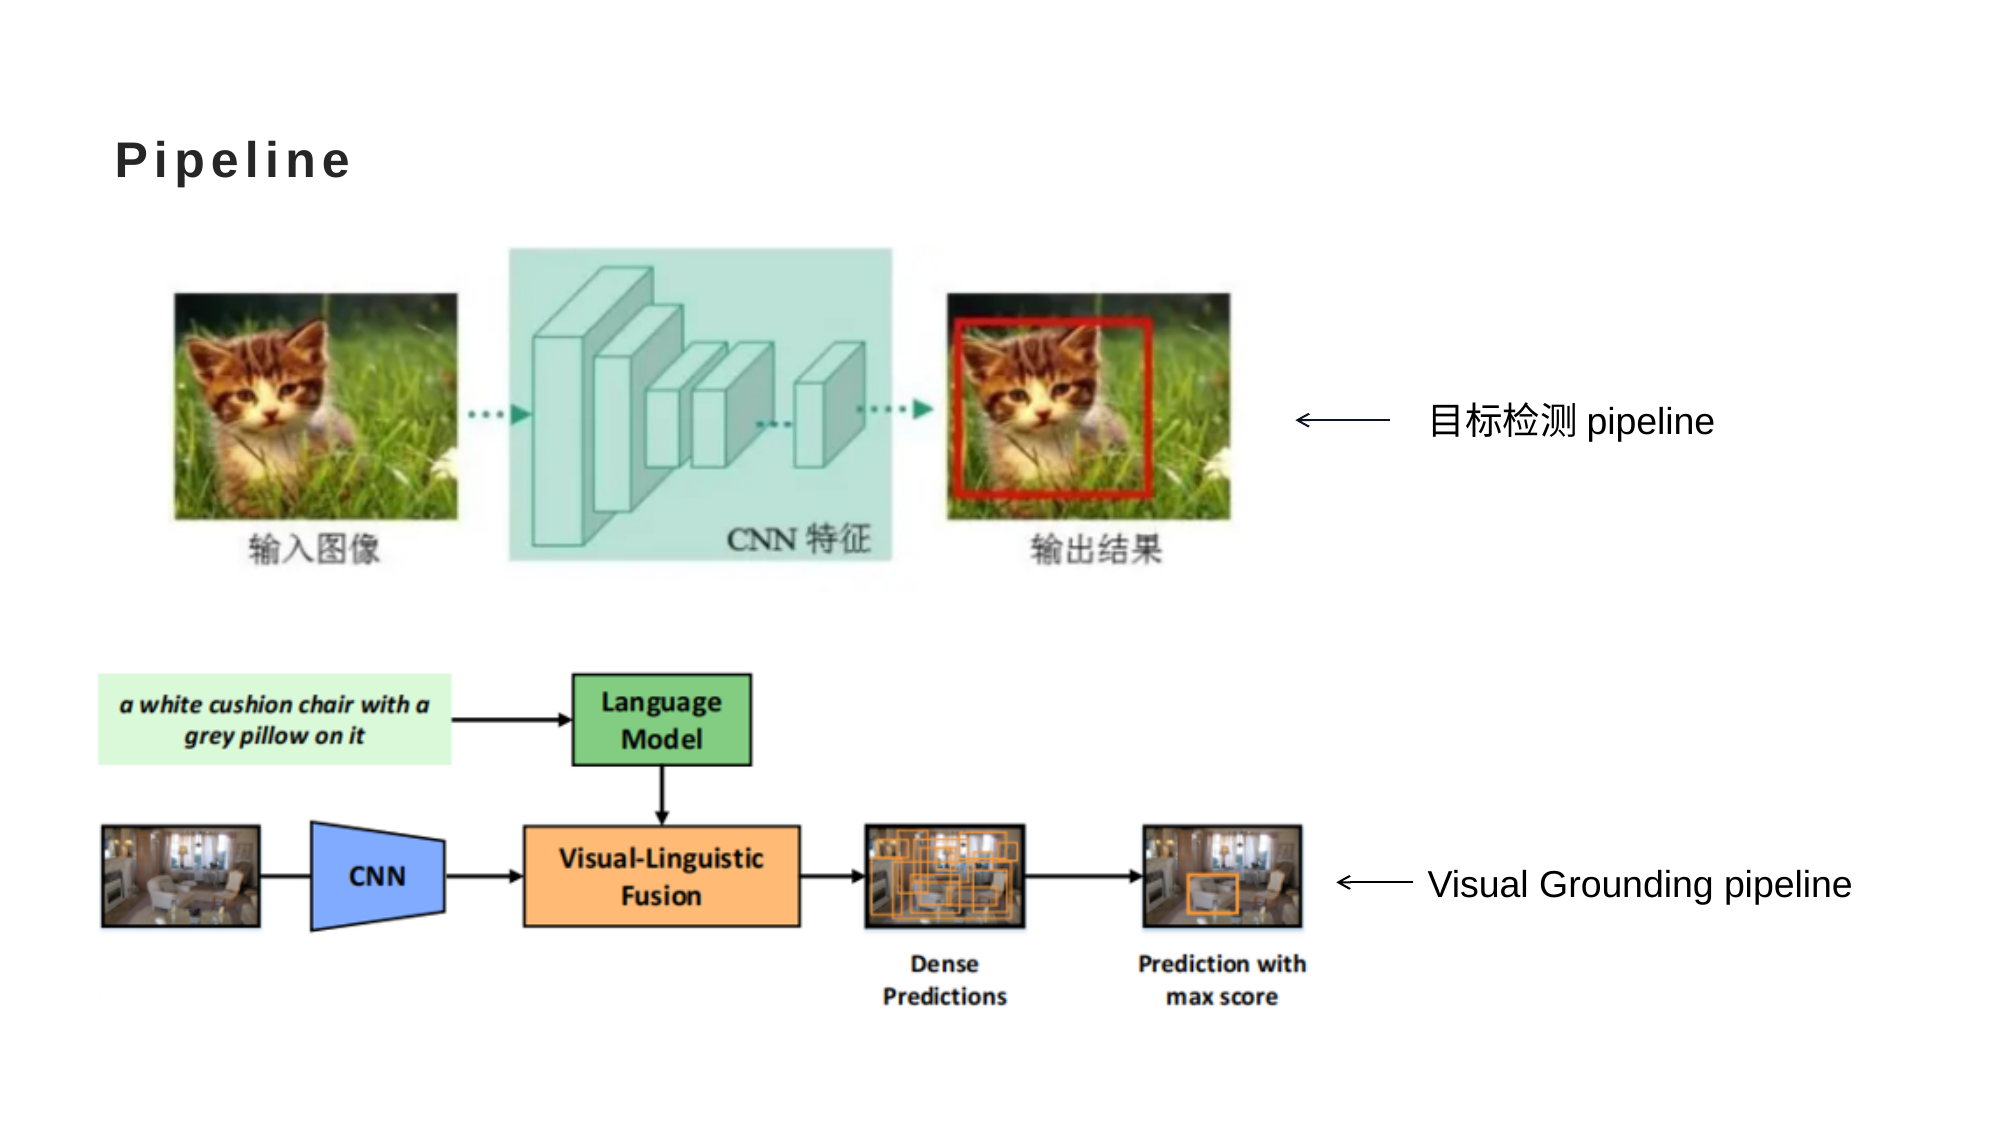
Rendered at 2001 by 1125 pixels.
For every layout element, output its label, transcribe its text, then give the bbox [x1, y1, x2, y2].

title Pipeline [99, 99, 1900, 216]
text_box 目标检测pipeline [1413, 389, 1809, 450]
picture [58, 653, 1362, 1051]
text_box Visual Grounding pipeline [1413, 852, 1890, 913]
picture [142, 215, 1278, 593]
